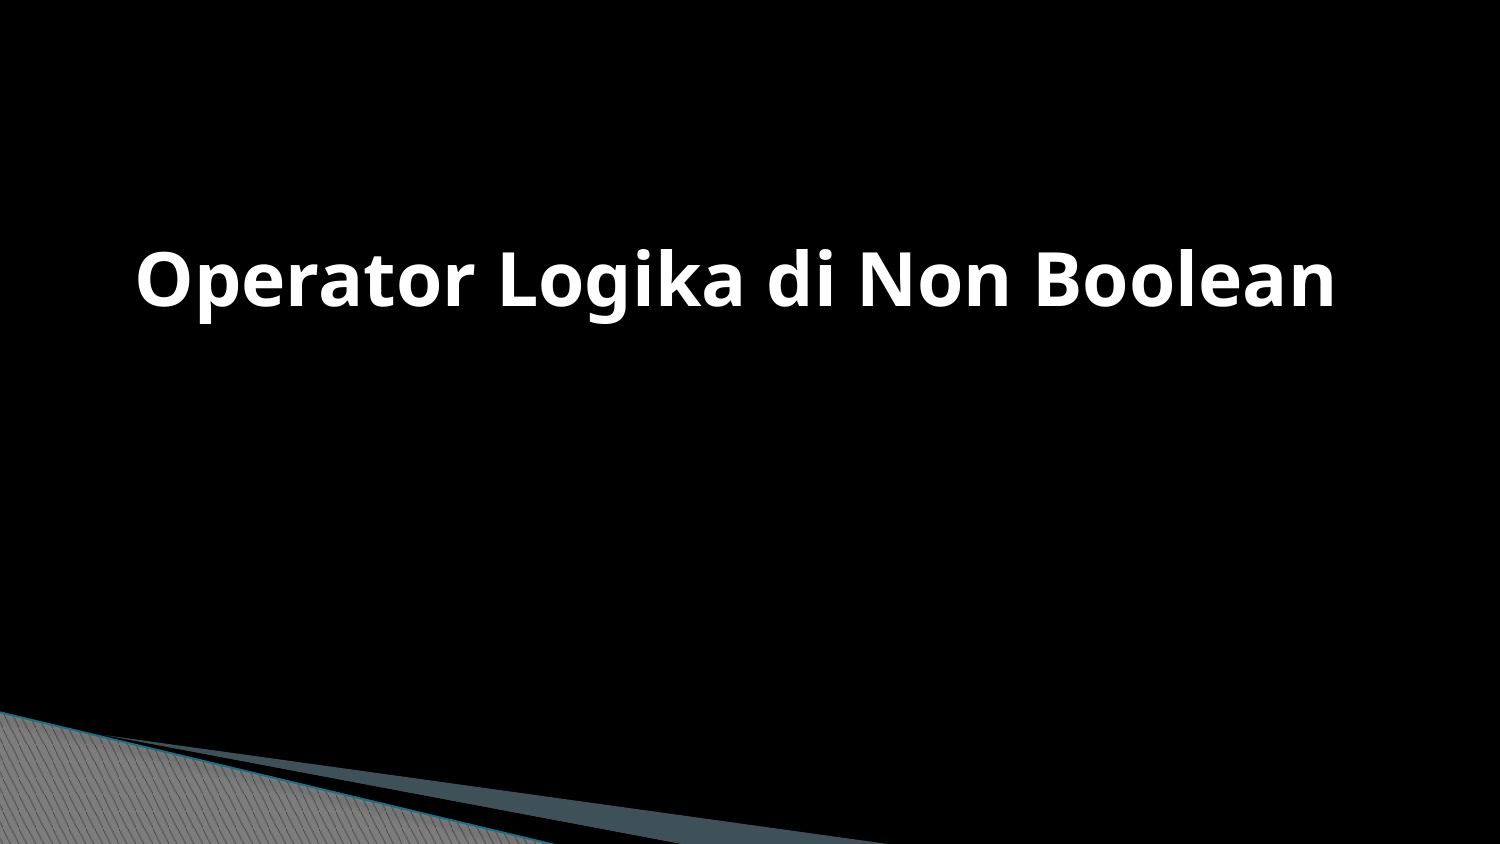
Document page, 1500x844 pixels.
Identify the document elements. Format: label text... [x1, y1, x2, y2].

picture [0, 714, 542, 844]
title Operator Logika di Non Boolean [119, 216, 1381, 466]
